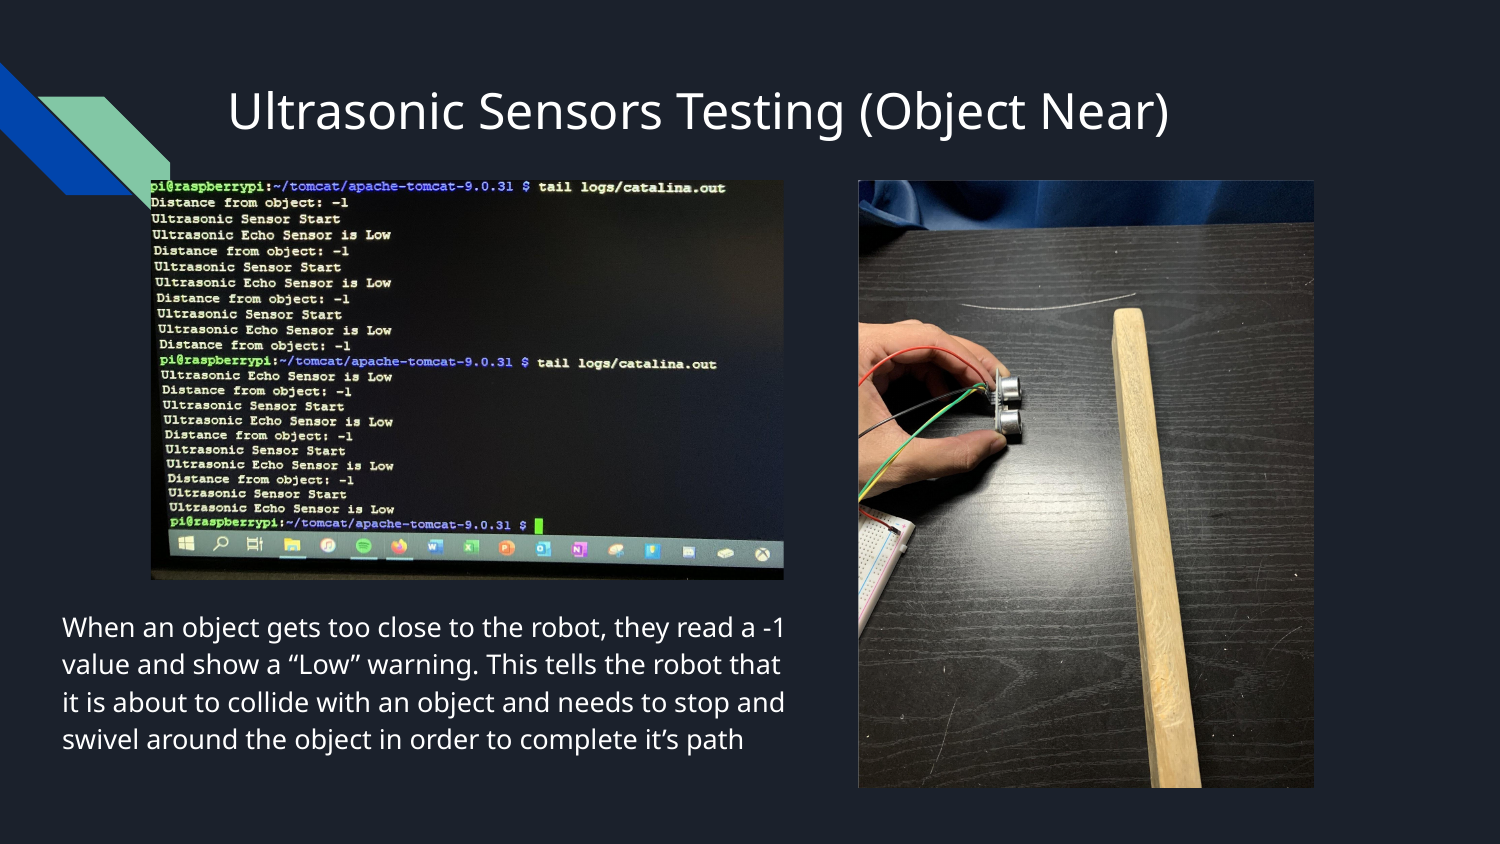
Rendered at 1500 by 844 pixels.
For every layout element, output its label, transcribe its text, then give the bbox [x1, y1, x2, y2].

list When an object gets too close to the robot, they read a -1 value and show a “Low” warning. This tells the robot that it is about to collide with an object and needs to stop and swivel around the object in order to complete it’s path [47, 590, 804, 817]
picture [150, 179, 1390, 787]
title Ultrasonic Sensors Testing (Object Near) [212, 64, 1368, 215]
